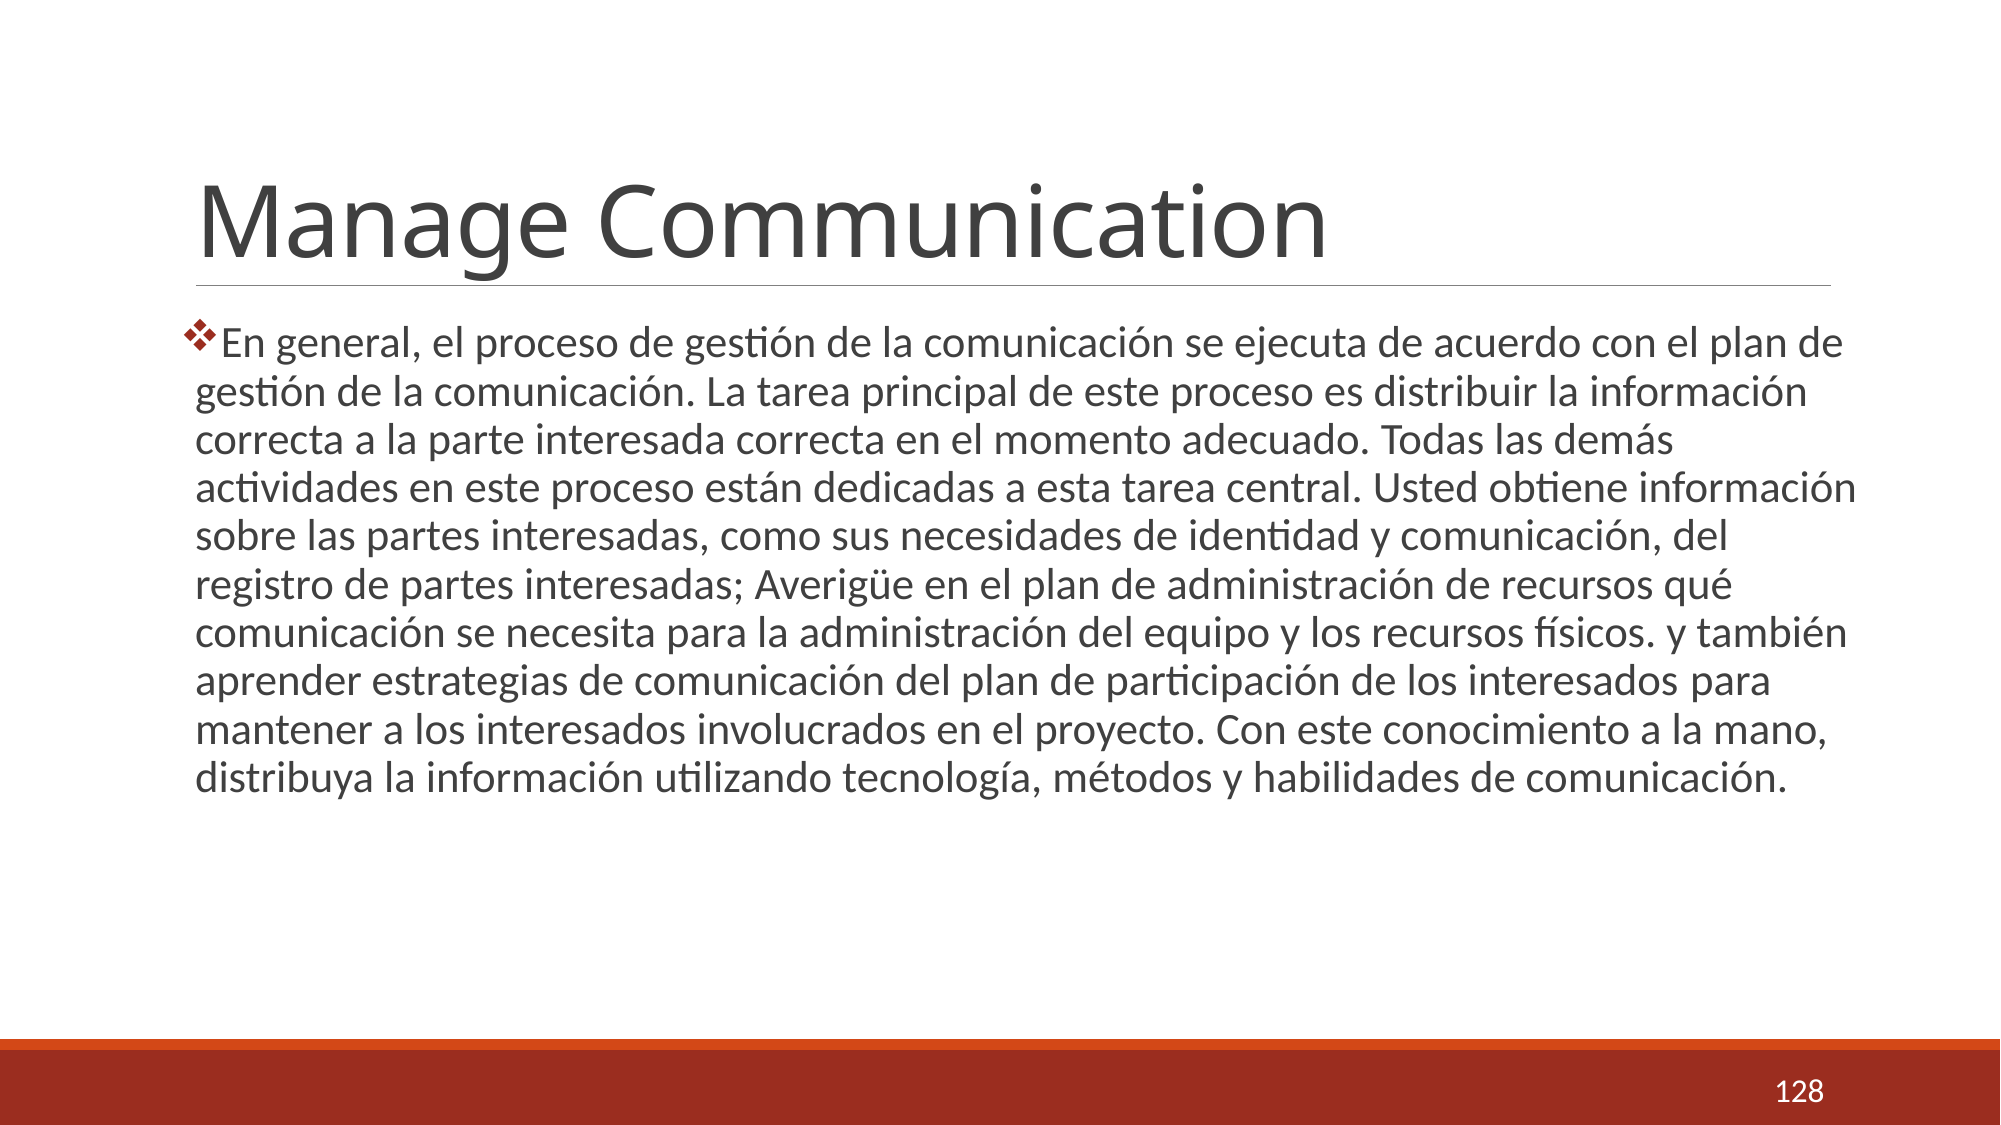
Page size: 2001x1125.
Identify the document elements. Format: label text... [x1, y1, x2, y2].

list En general, el proceso de gestión de la comunicación se ejecuta de acuerdo con el plan de gestión de la comunicación. La tarea principal de este proceso es distribuir la información correcta a la parte interesada correcta en el momento adecuado. Todas las demás actividades en este proceso están dedicadas a esta tarea central. Usted obtiene información sobre las partes interesadas, como sus necesidades de identidad y comunicación, del registro de partes interesadas; Averigüe en el plan de administración de recursos qué comunicación se necesita para la administración del equipo y los recursos físicos. y también aprender estrategias de comunicación del plan de participación de los interesados ​​para mantener a los interesados ​​involucrados en el proyecto. Con este conocimiento a la mano, distribuya la información utilizando tecnología, métodos y habilidades de comunicación. [180, 311, 1864, 1060]
slide_number 128 [1624, 1059, 1840, 1120]
title Manage Communication [180, 47, 1830, 285]
